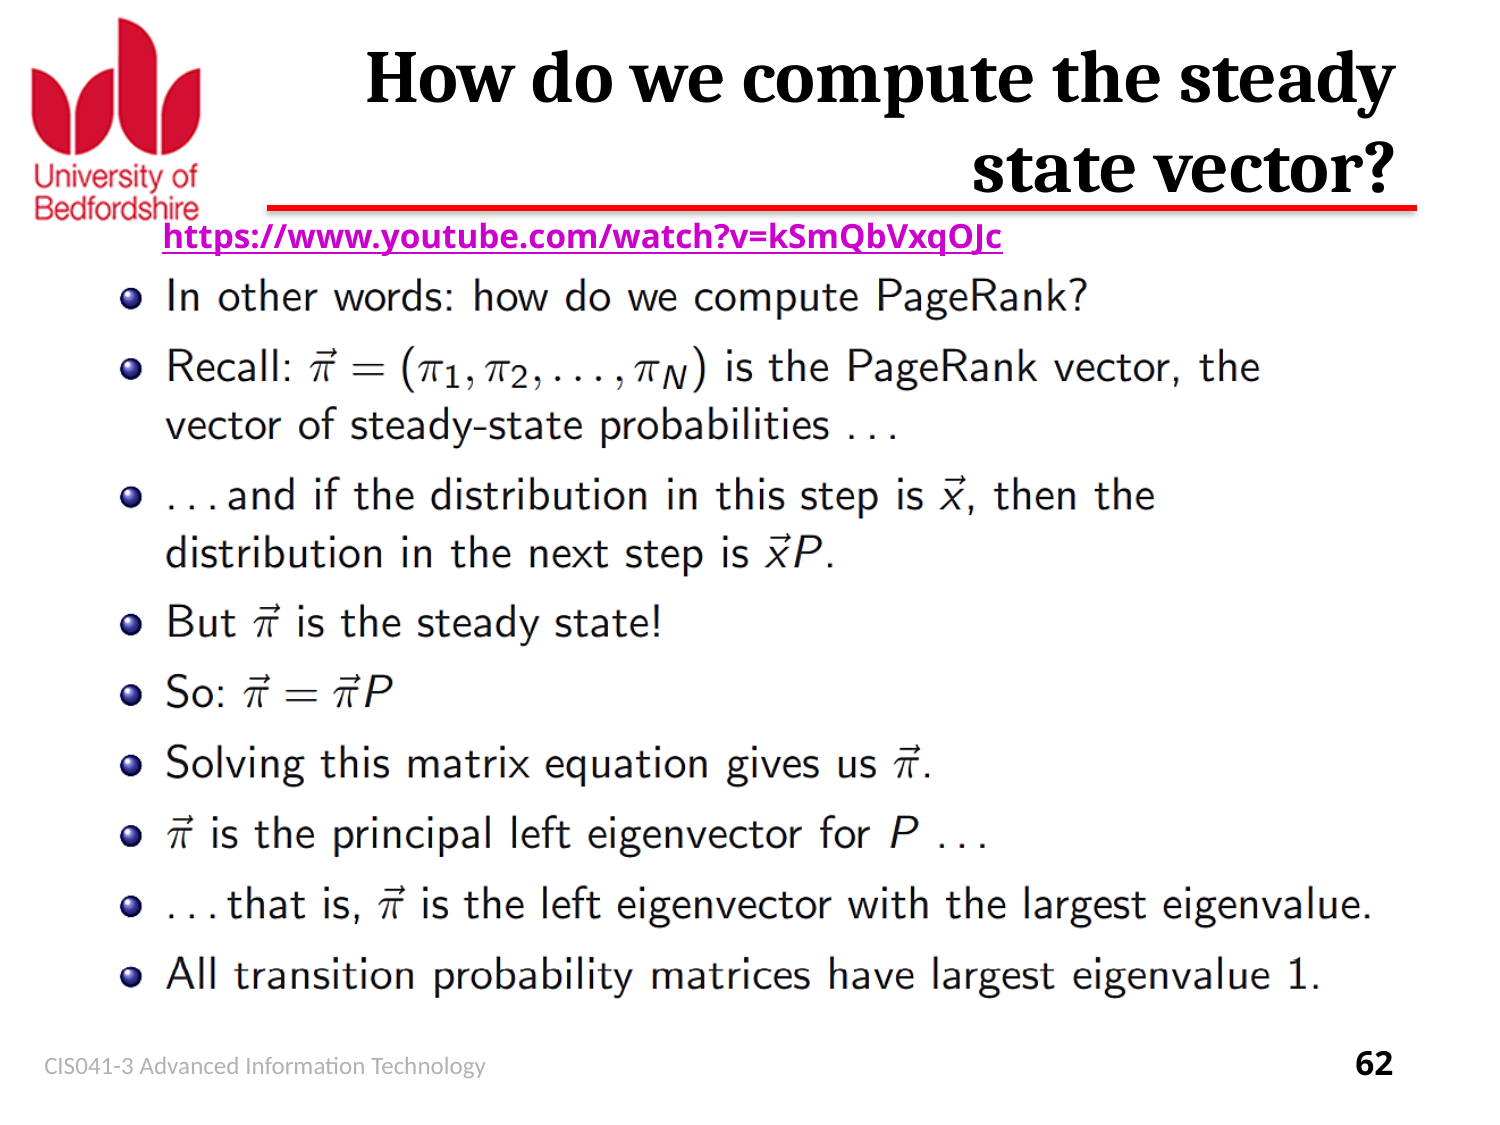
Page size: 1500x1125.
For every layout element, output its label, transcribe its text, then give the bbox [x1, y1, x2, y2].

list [77, 255, 1400, 1024]
picture [0, 0, 237, 236]
title How do we compute the steady state vector? [262, 61, 1413, 174]
text_box https://www.youtube.com/watch?v=kSmQbVxqOJc [147, 208, 1447, 309]
footer CIS041-3 Advanced Information Technology [29, 1035, 514, 1095]
